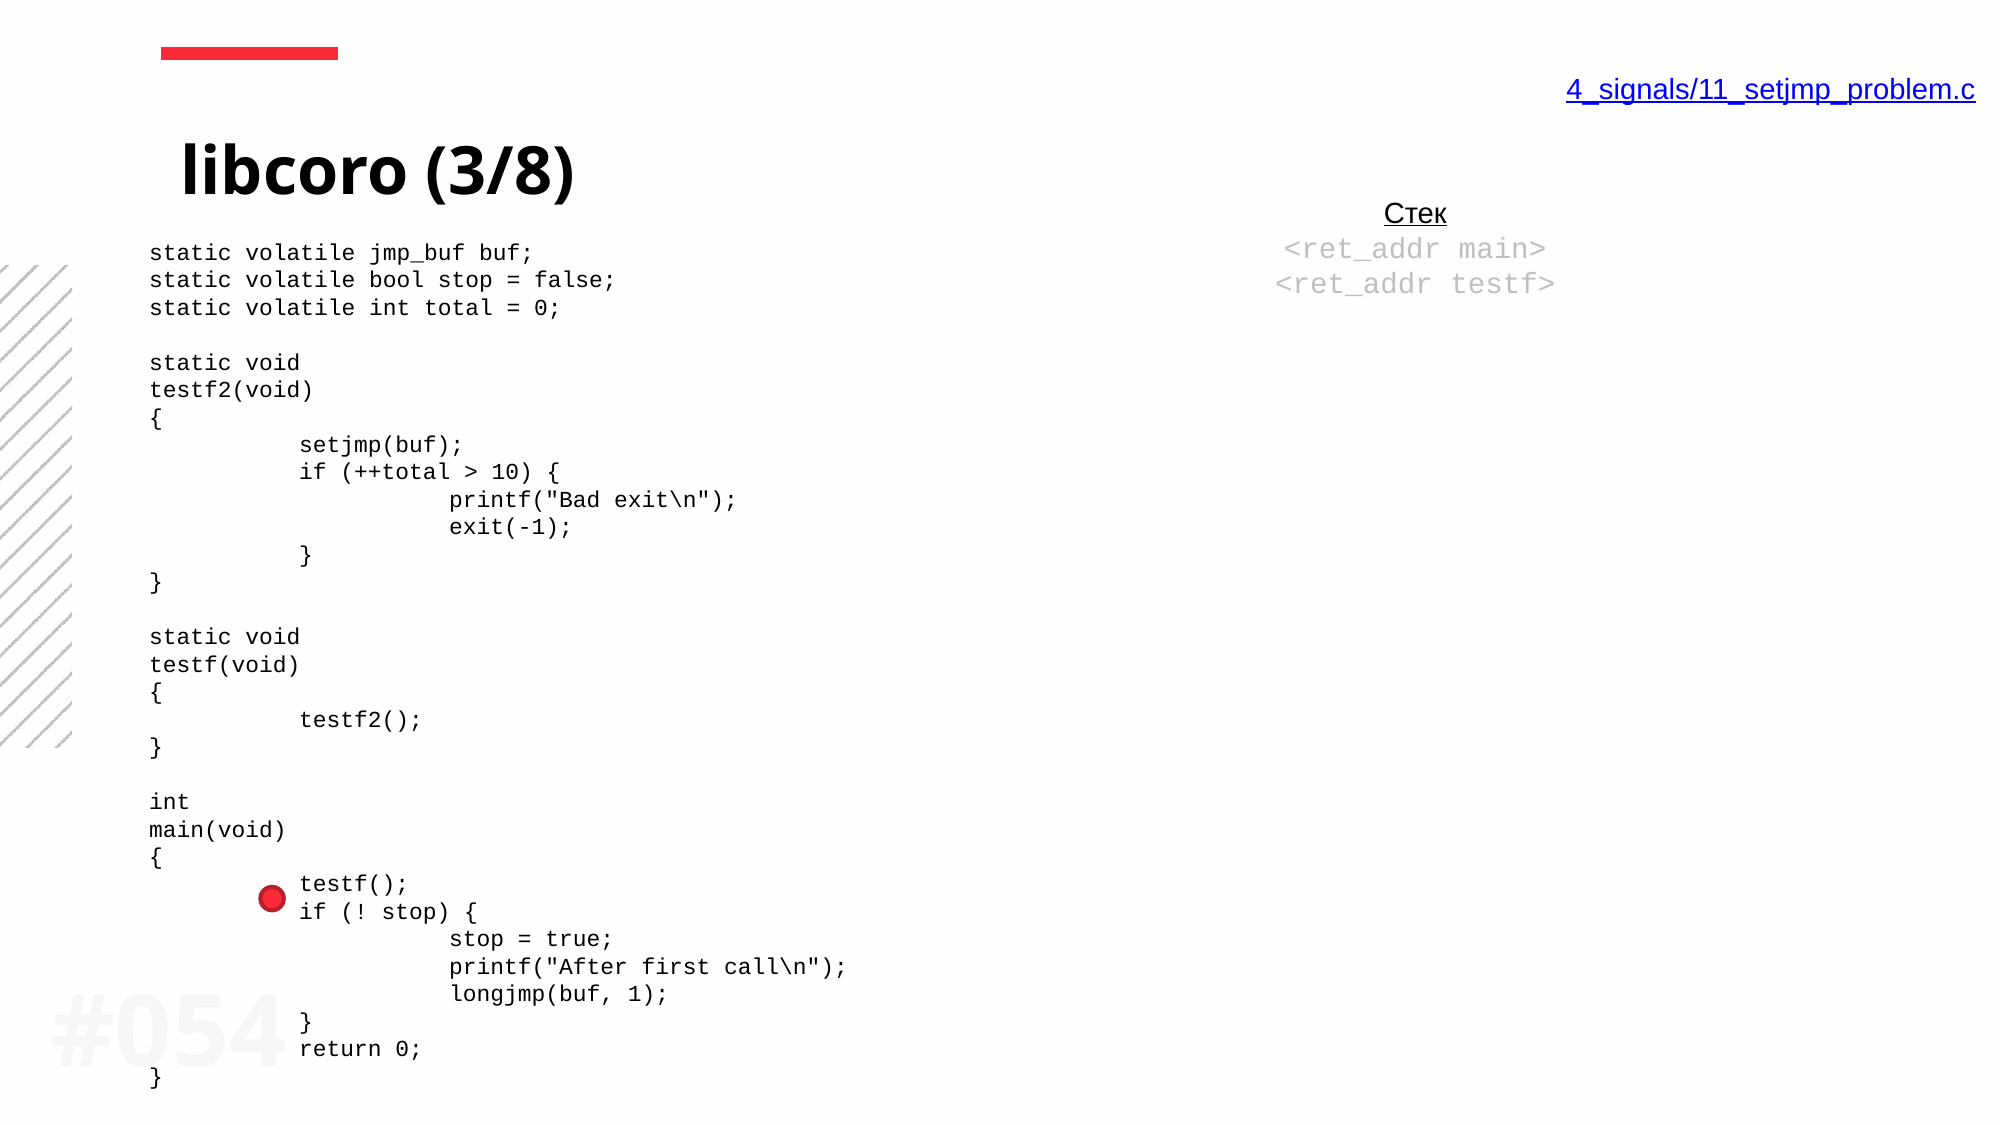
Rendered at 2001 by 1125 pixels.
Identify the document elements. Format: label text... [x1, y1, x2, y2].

slide_number #054 [35, 960, 486, 1125]
text_box Стек <ret_addr main> <ret_addr testf> [1260, 186, 1570, 307]
picture [0, 264, 73, 748]
text_box static volatile jmp_buf buf; static volatile bool stop = false; static volatile int total = 0; static void testf2(void) { setjmp(buf); if (++total > 10) { printf("Bad exit\n"); exit(-1); } } static void testf(void) { testf2(); } int main(void) { testf(); if (! stop) { stop = true; printf("Аfter first call\n"); longjmp(buf, 1); } return 0; } [134, 230, 863, 1097]
text_box [258, 884, 286, 913]
list libcoro (3/8) [161, 129, 1757, 265]
text_box 4_signals/11_setjmp_problem.c [1551, 63, 1991, 113]
